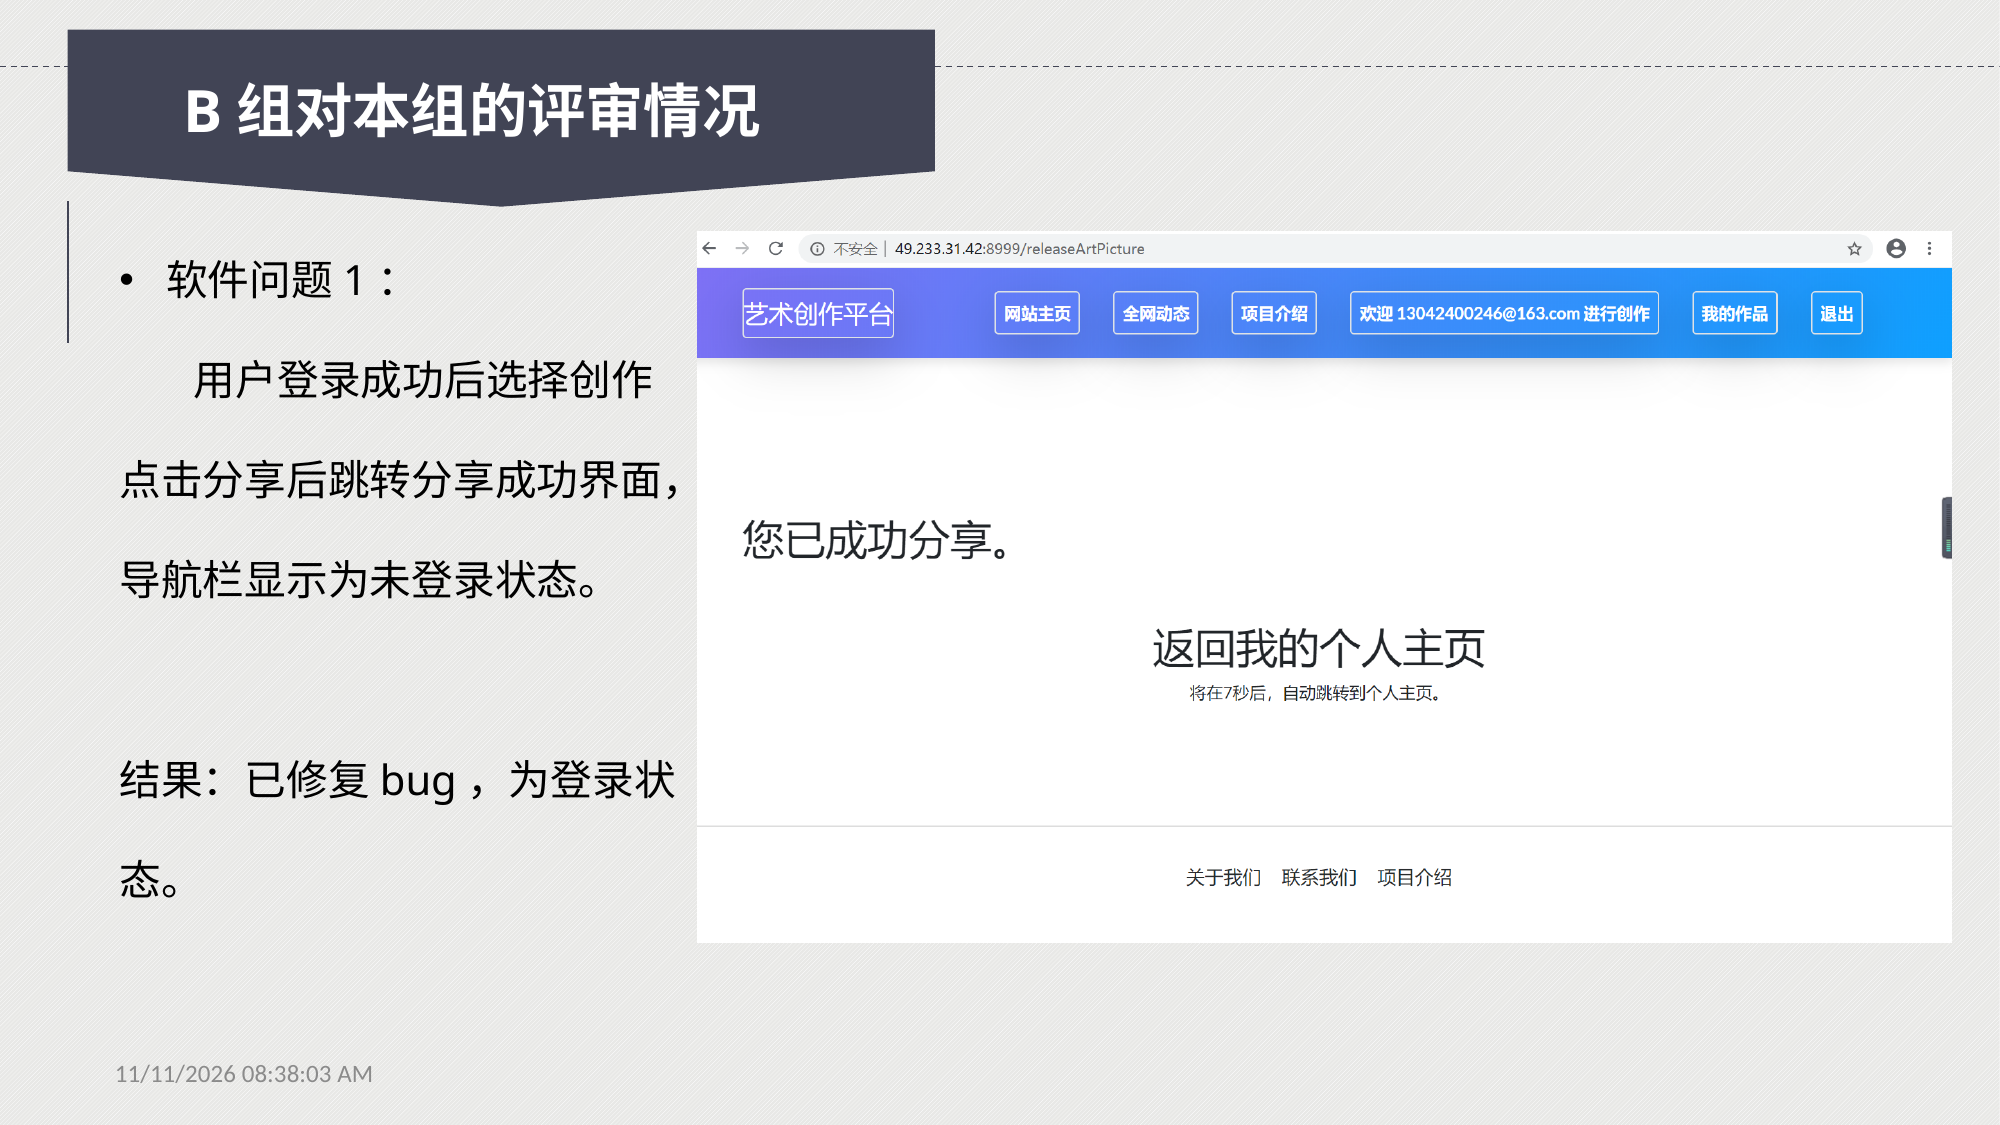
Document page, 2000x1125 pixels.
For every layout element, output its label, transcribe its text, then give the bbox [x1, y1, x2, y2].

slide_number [99, 1042, 567, 1103]
text_box B组对本组的评审情况 [168, 78, 776, 152]
text_box [65, 78, 937, 196]
picture [696, 231, 1952, 944]
text_box 软件问题1： 用户登录成功后选择创作点击分享后跳转分享成功界面，导航栏显示为未登录状态。 结果：已修复bug，为登录状态。 [104, 196, 693, 912]
text_box [65, 27, 937, 65]
